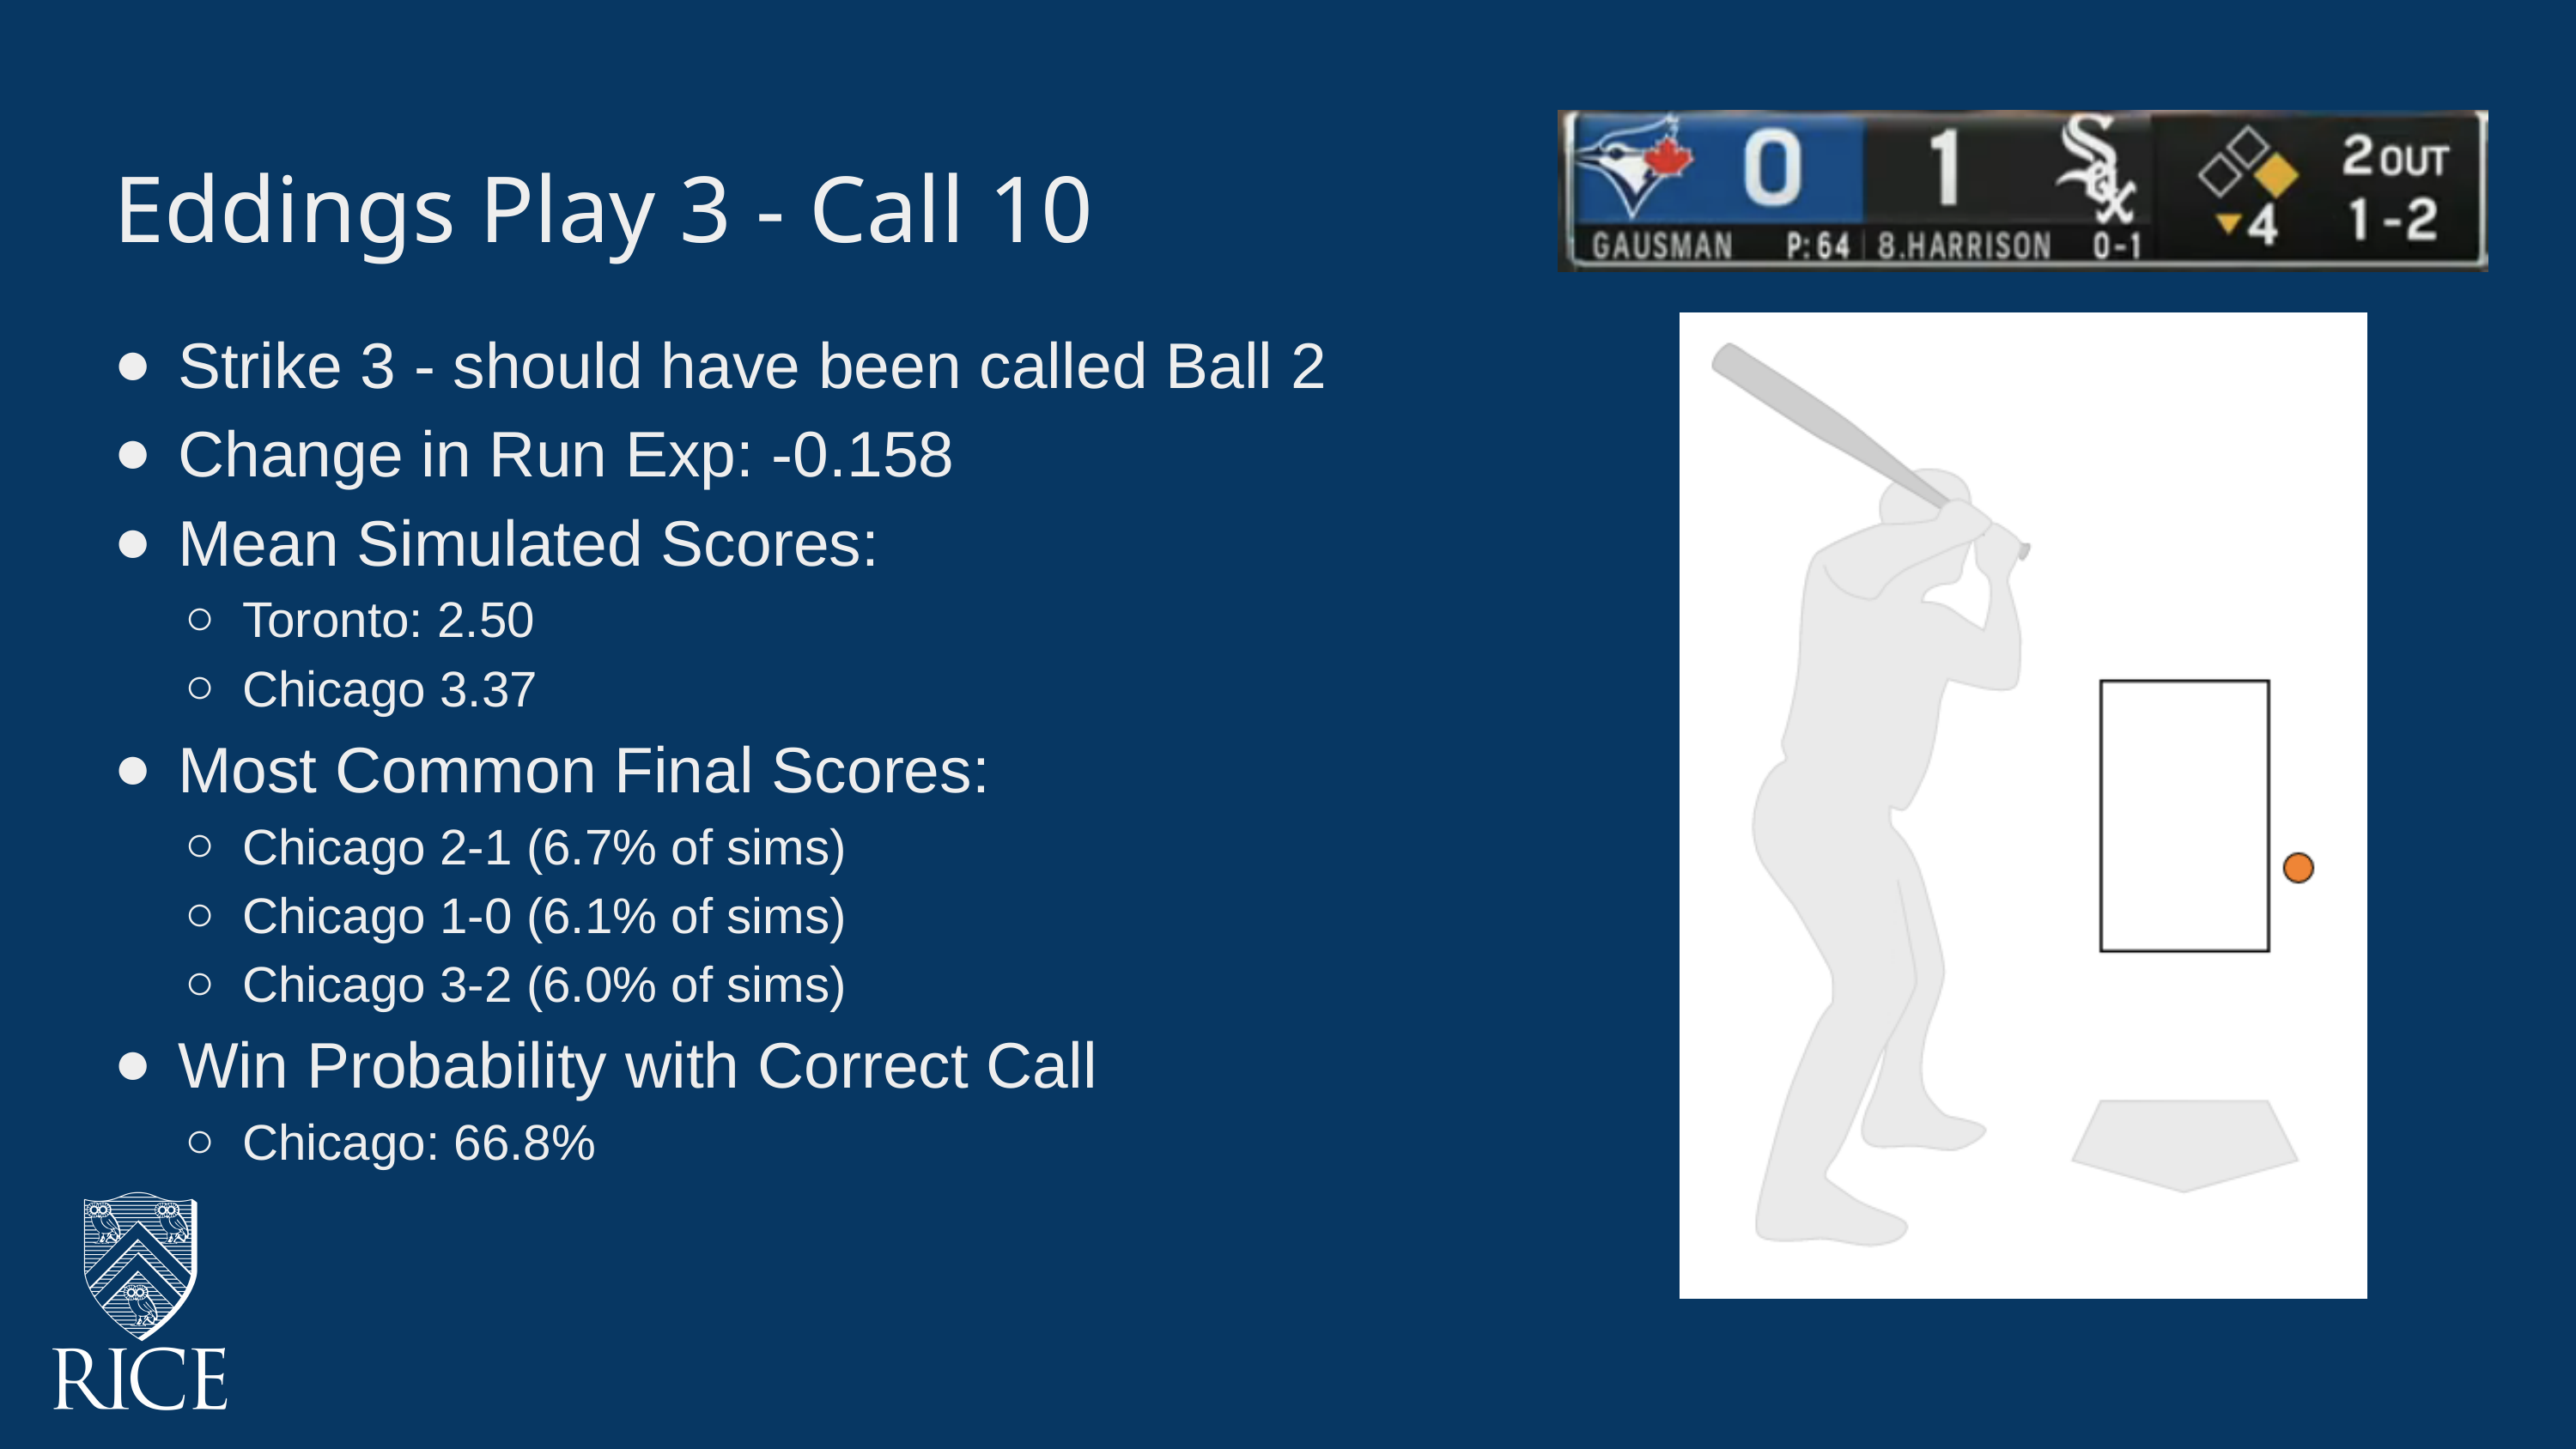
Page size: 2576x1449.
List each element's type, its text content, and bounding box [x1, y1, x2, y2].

title Eddings Play 3 - Call 10 [88, 124, 2488, 287]
picture [1558, 110, 2488, 272]
list Strike 3 - should have been called Ball 2 Change in Run Exp: -0.158 Mean Simulated Scores: Toronto: 2.50 Chicago 3.37 Most Common Final Scores: Chicago 2-1 (6.7% of sims) Chicago 1-0 (6.1% of sims) Chicago 3-2 (6.0% of sims) Win Probability with Correct Call Chicago: 66.8% [88, 286, 1396, 1249]
picture [1679, 312, 2367, 1299]
picture [20, 1182, 258, 1421]
